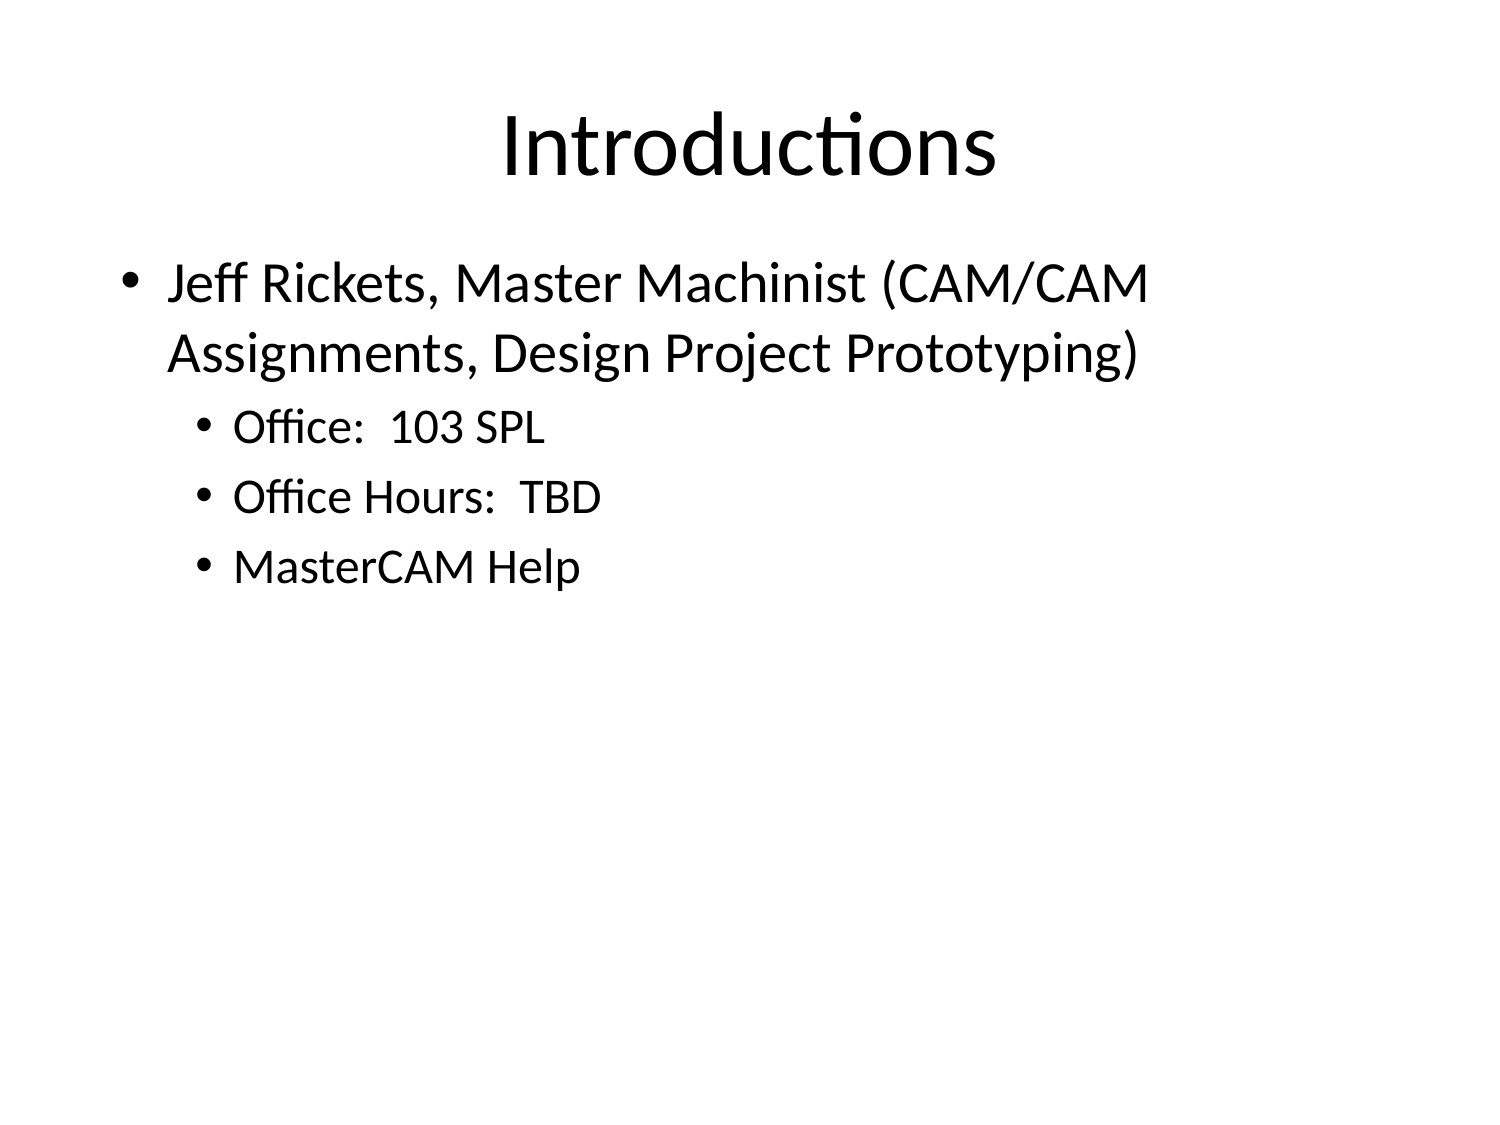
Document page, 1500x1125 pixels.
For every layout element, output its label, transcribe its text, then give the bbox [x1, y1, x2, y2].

title Introductions [75, 45, 1425, 233]
list Jeff Rickets, Master Machinist (CAM/CAM Assignments, Design Project Prototyping) Office: 103 SPL Office Hours: TBD MasterCAM Help [30, 236, 1444, 980]
